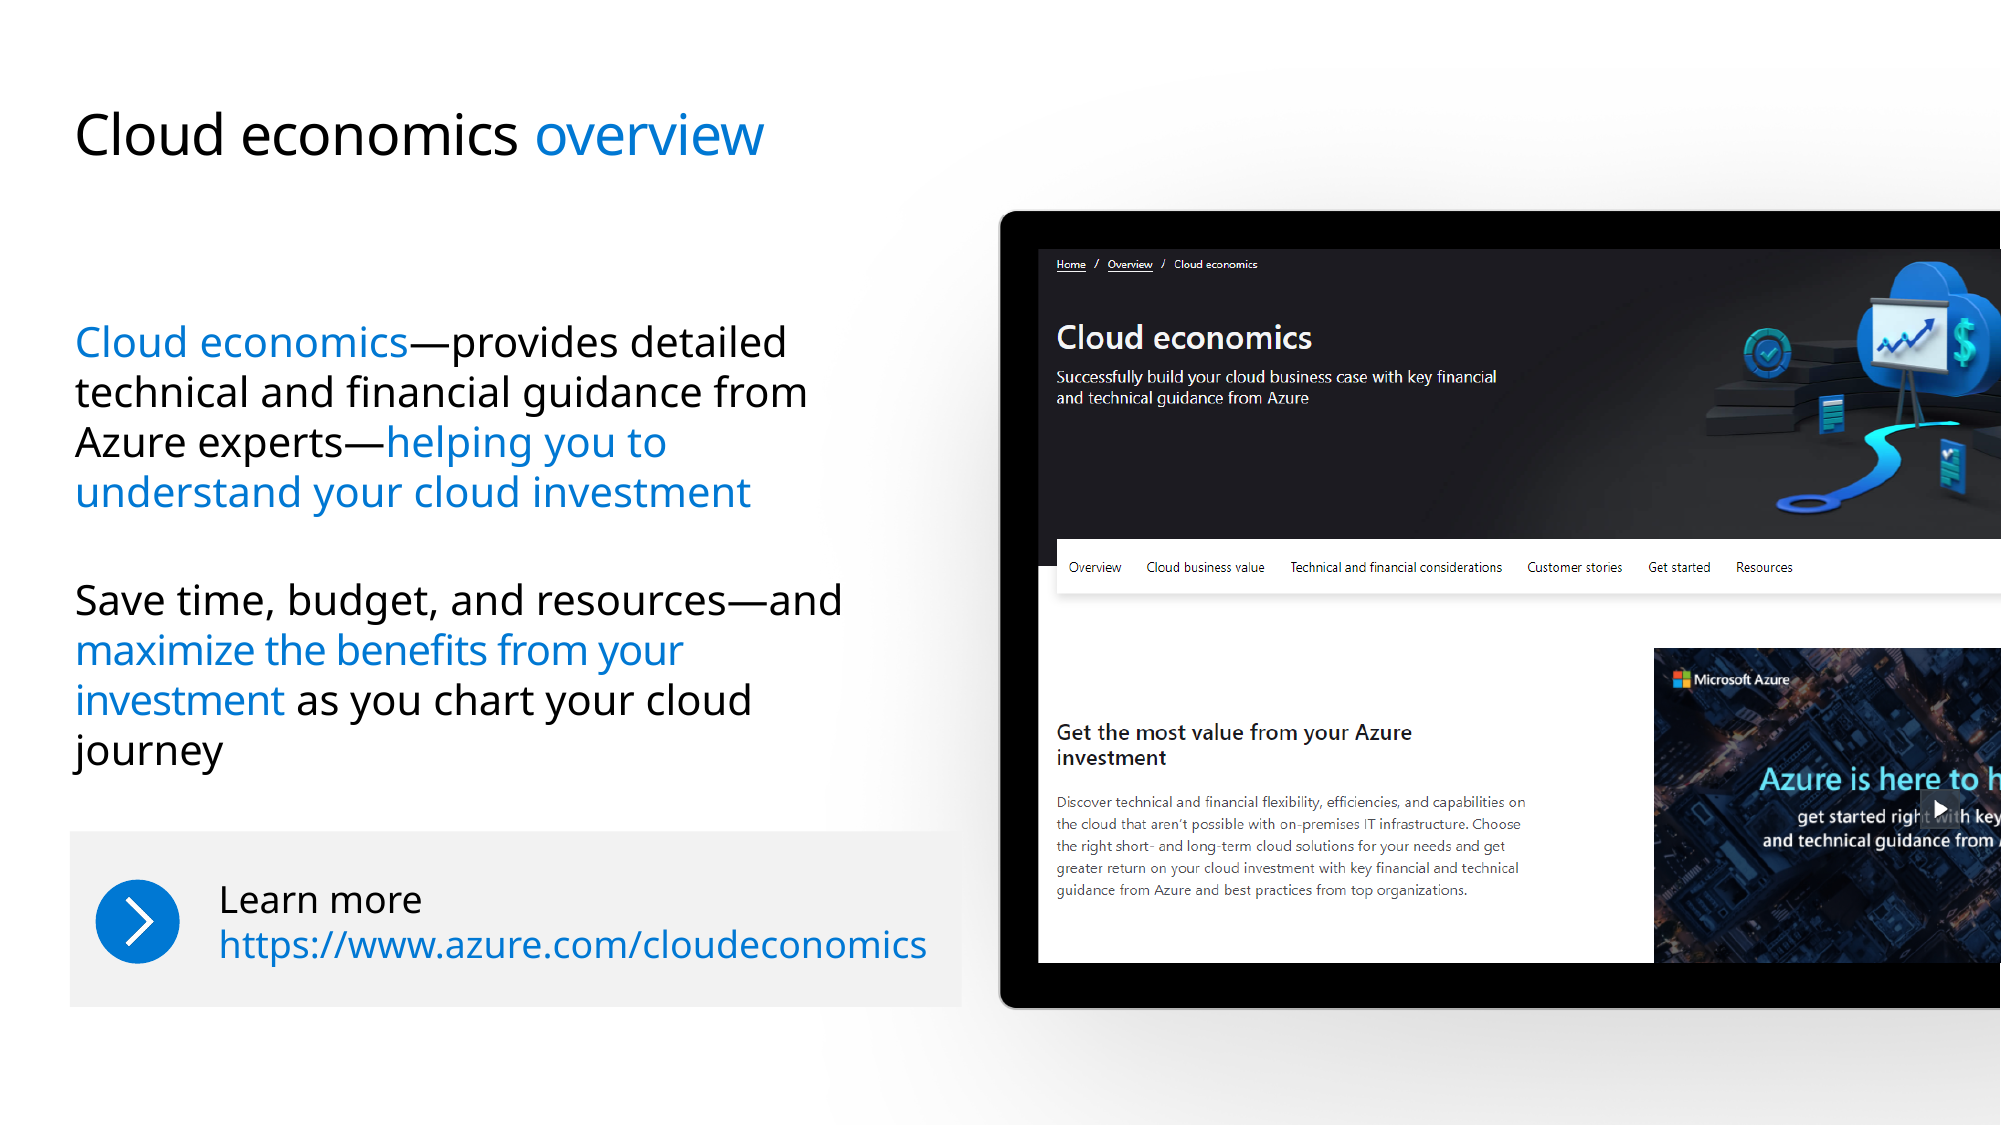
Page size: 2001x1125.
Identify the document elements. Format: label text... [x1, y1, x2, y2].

list Cloud economics—provides detailed technical and financial guidance from Azure experts—helping you to understand your cloud investment Save time, budget, and resources—and maximize the benefits from your investment as you chart your cloud journey [74, 315, 856, 777]
picture [729, 68, 2001, 1125]
text_box Learn more https://www.azure.com/cloudeconomics [204, 868, 964, 980]
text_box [95, 879, 182, 964]
text_box [69, 831, 962, 1008]
title Cloud economics overview [74, 101, 1930, 167]
